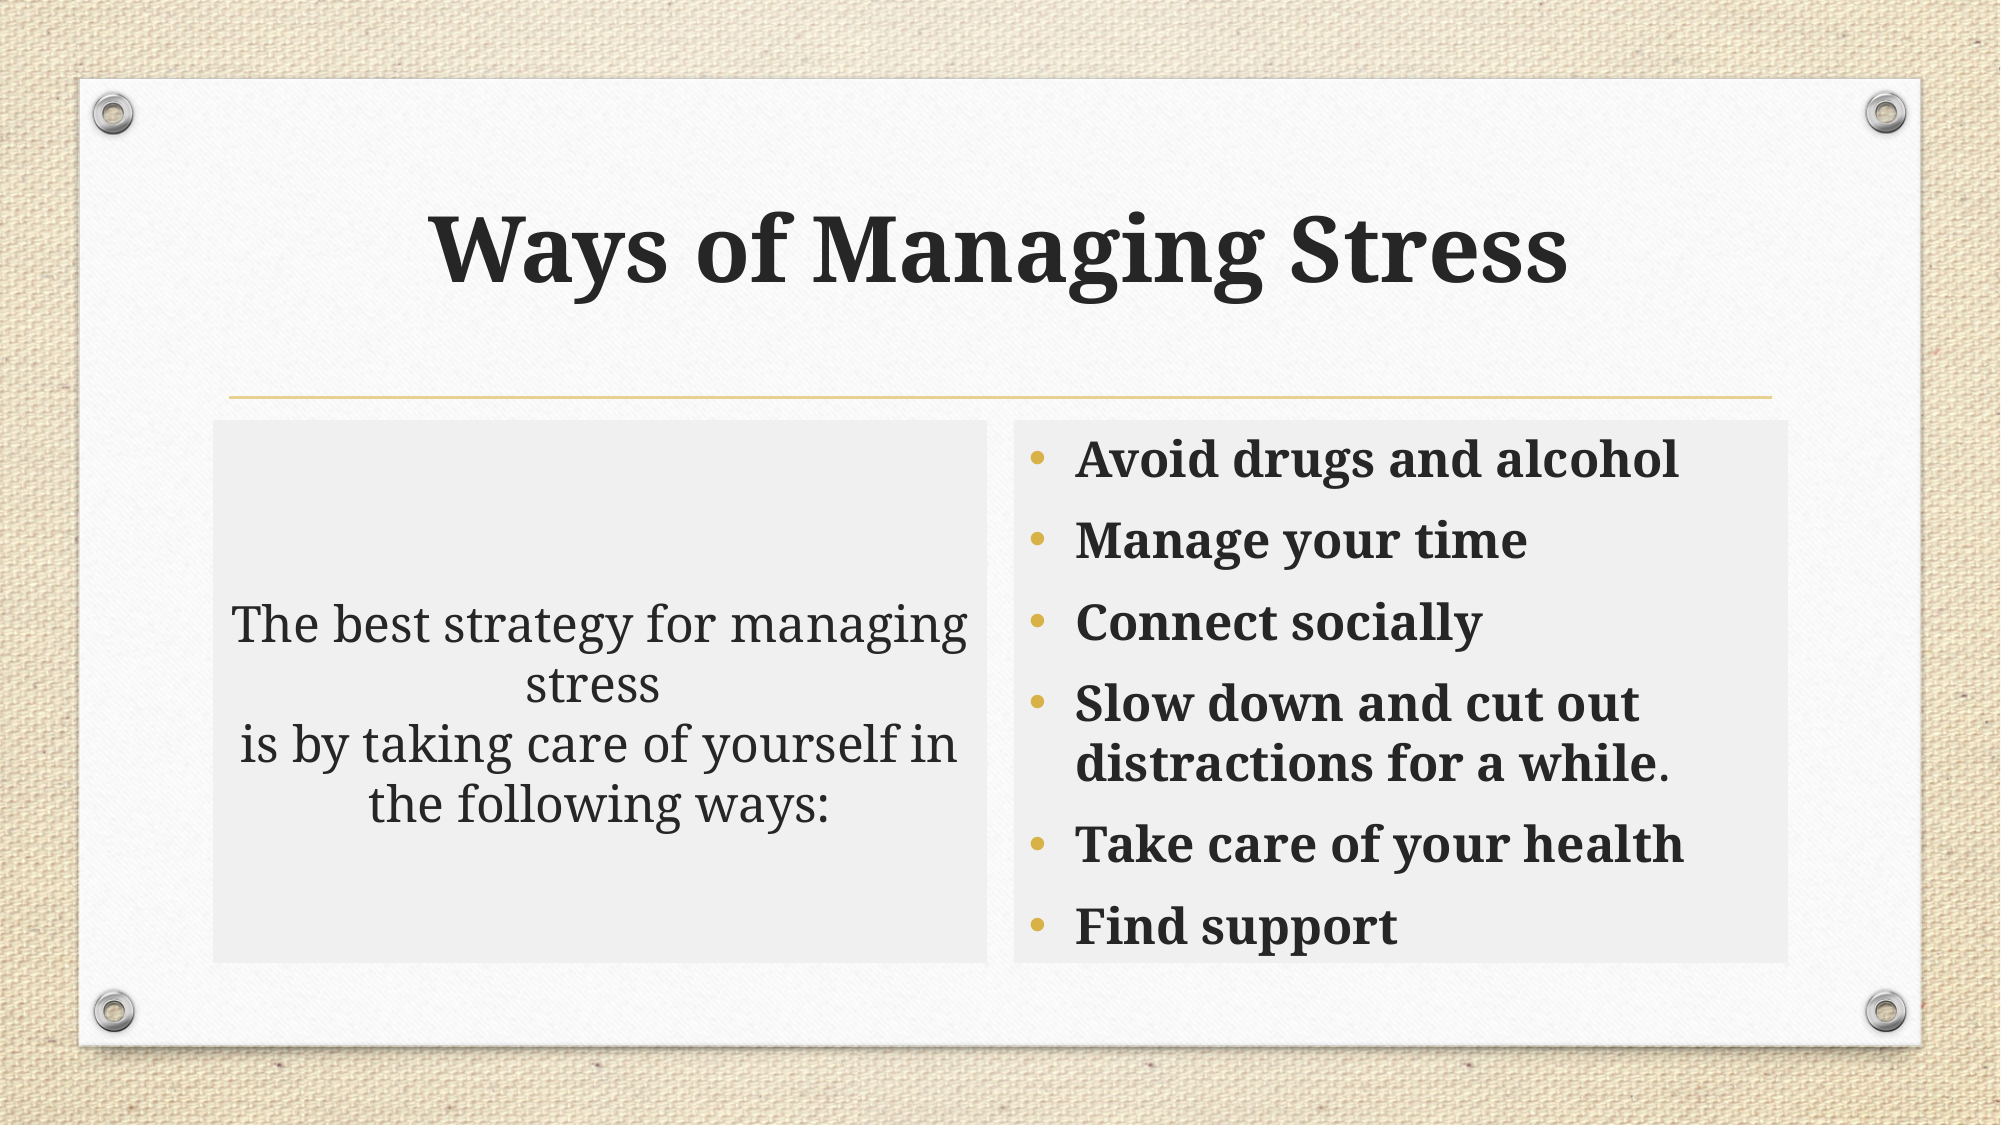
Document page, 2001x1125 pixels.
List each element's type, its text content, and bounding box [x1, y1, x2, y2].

list The best strategy for managing stress is by taking care of yourself in the following ways: [213, 420, 987, 963]
list Avoid drugs and alcohol Manage your time Connect socially Slow down and cut out distractions for a while. Take care of your health Find support [1013, 420, 1788, 963]
picture [0, 0, 2001, 1125]
title Ways of Managing Stress [212, 161, 1788, 375]
